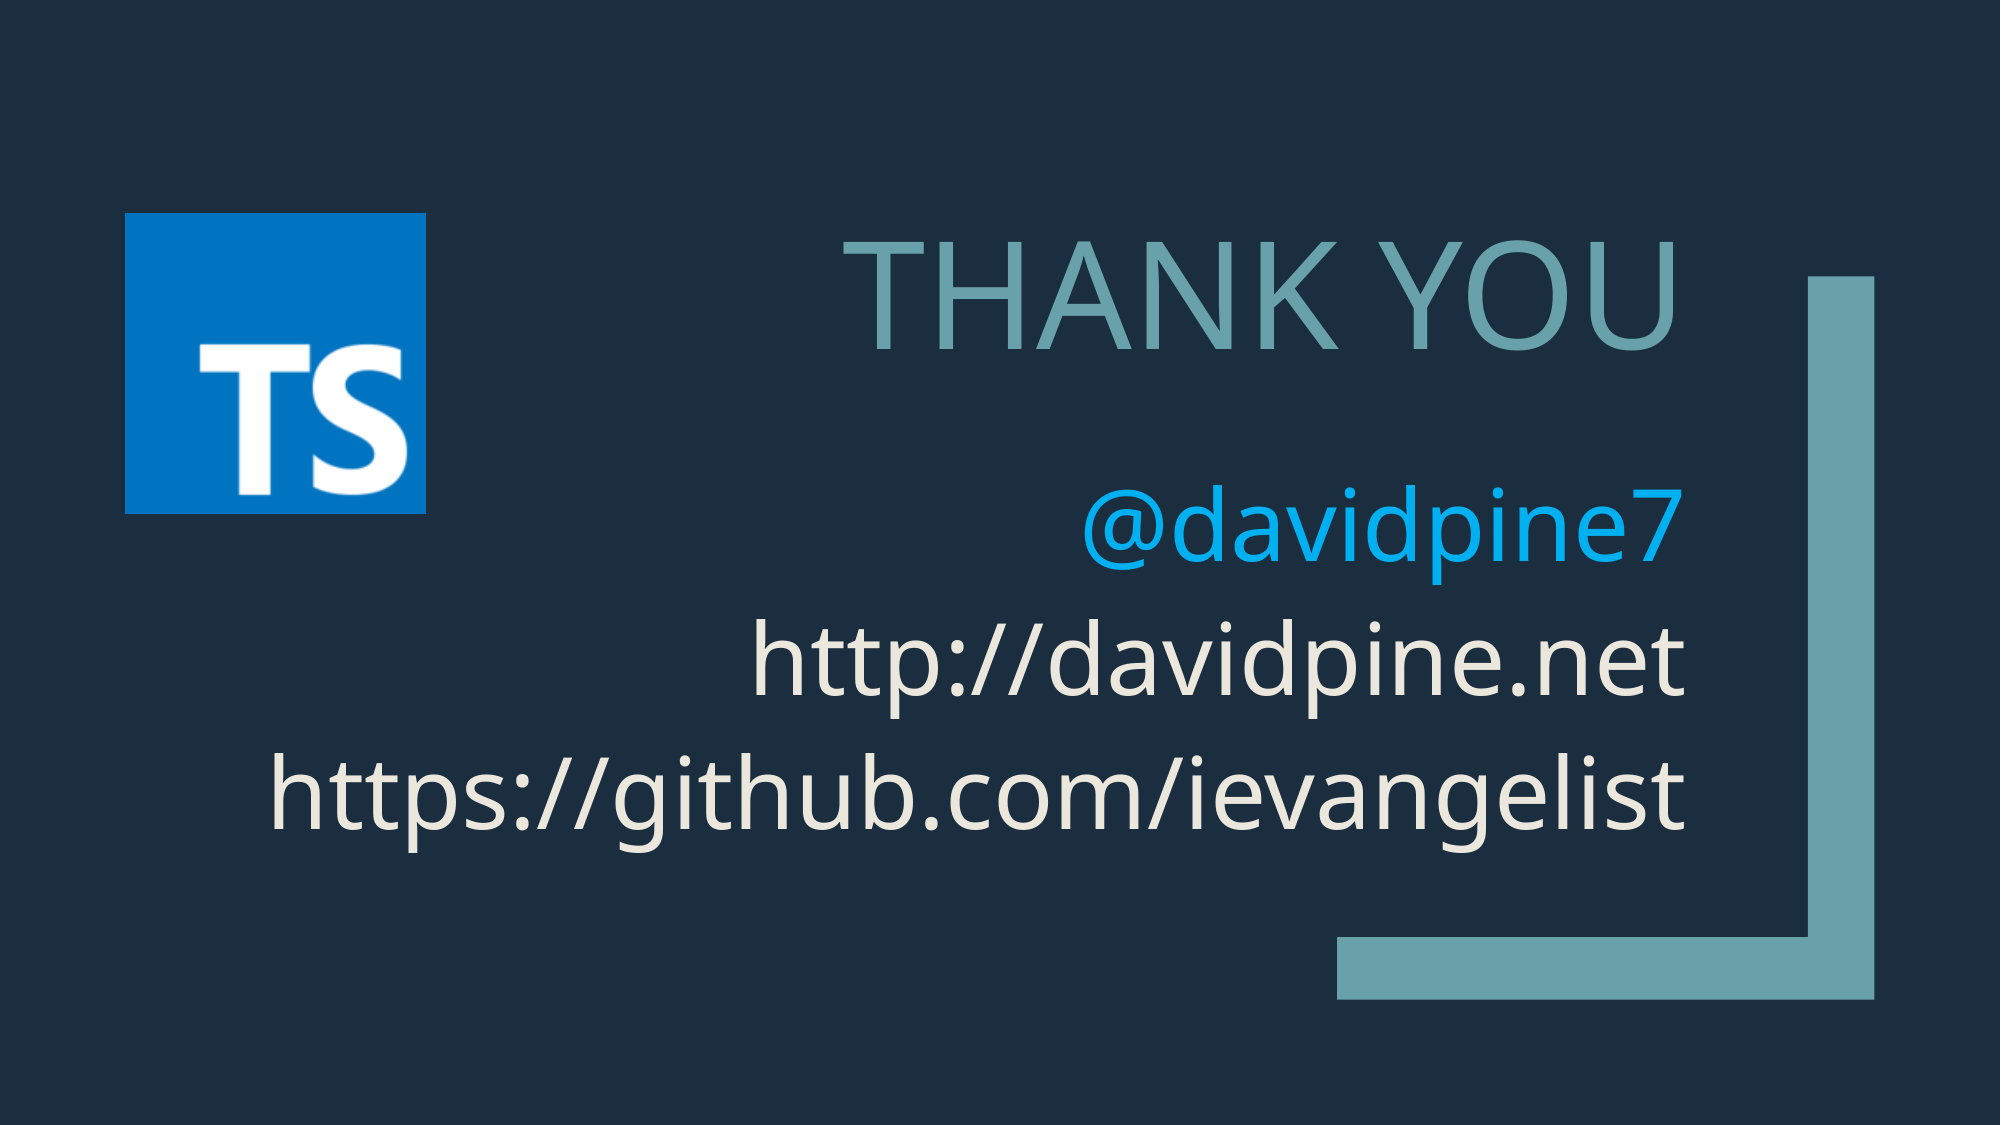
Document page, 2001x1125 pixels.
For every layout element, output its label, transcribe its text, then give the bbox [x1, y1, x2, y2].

title Thank You [426, 213, 1703, 439]
list @davidpine7 http://davidpine.net https://github.com/ievangelist [125, 439, 1703, 880]
picture [125, 213, 426, 514]
